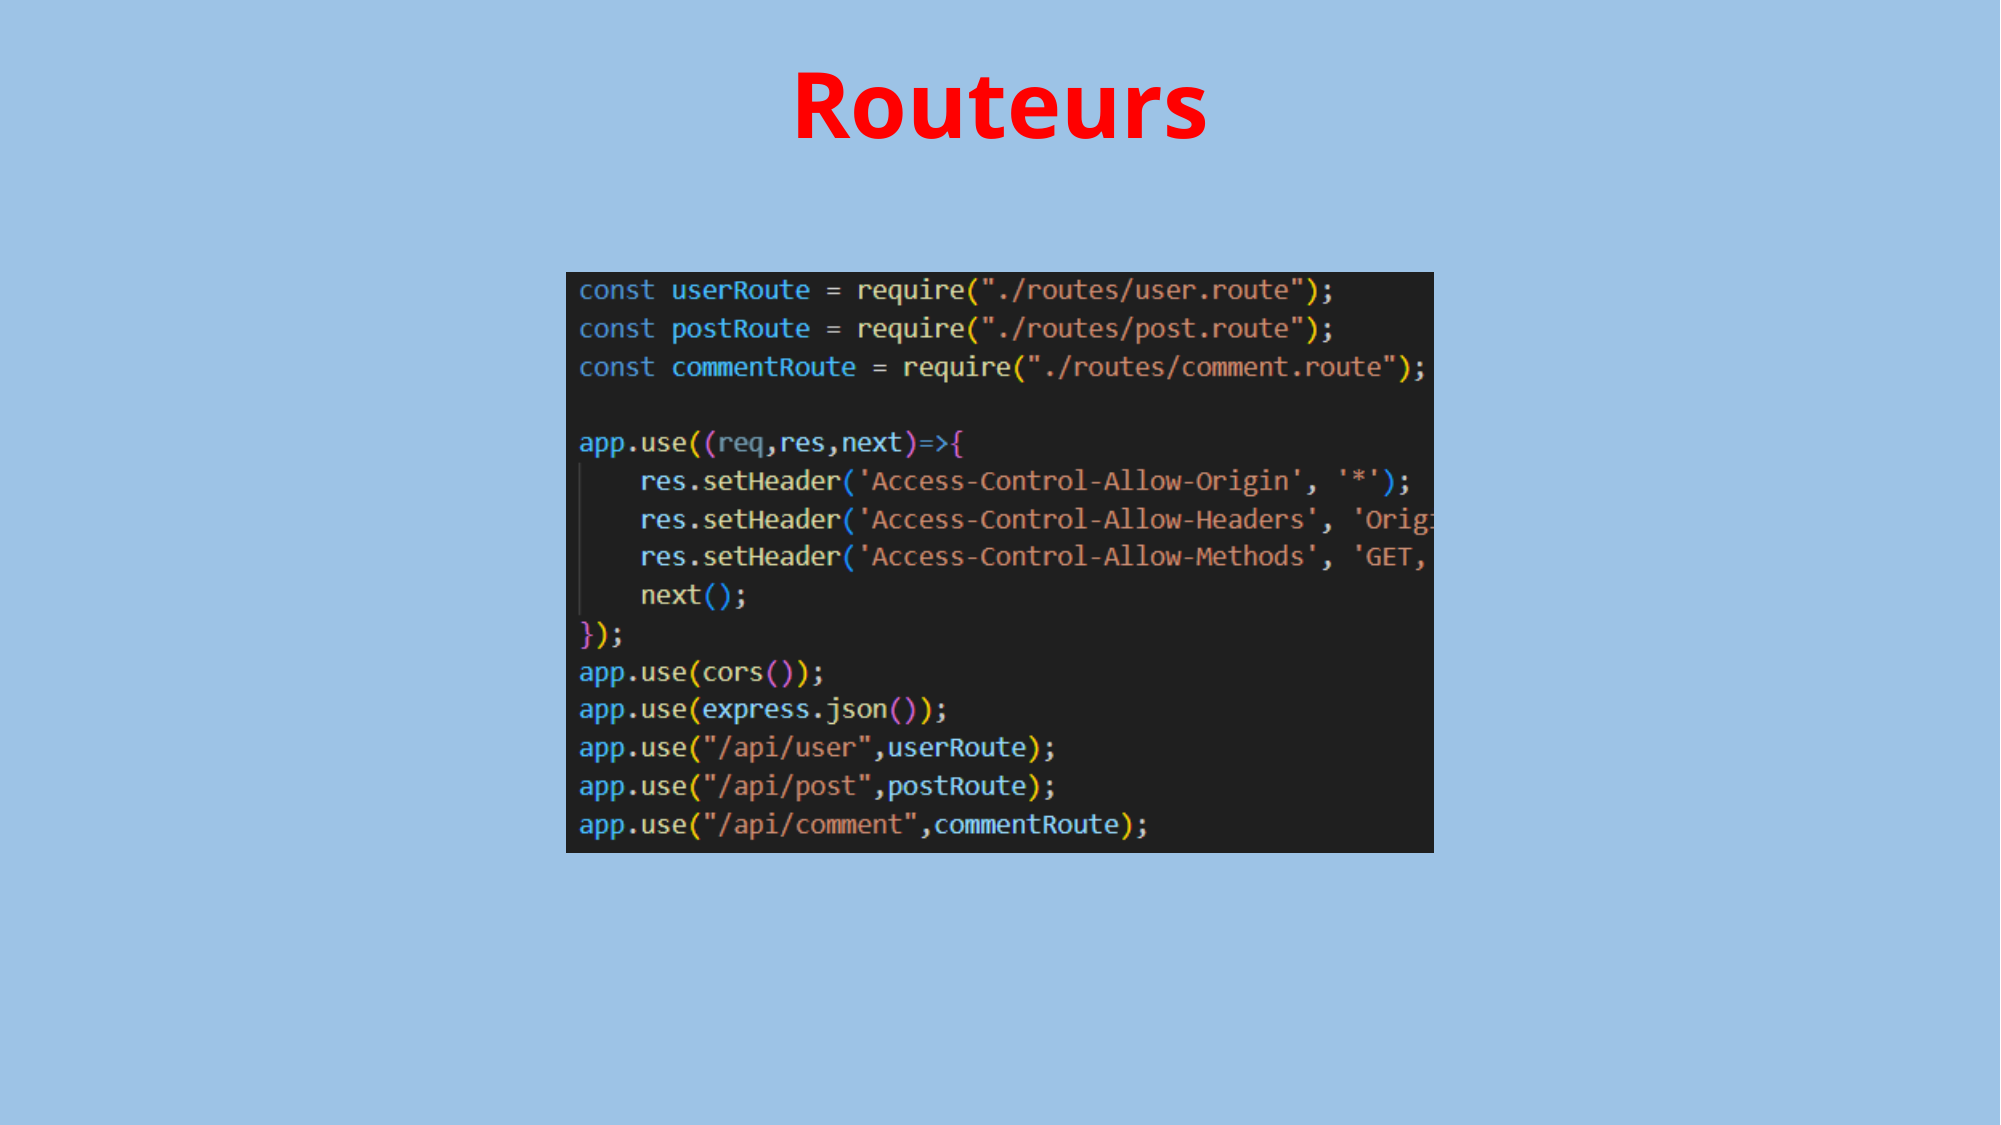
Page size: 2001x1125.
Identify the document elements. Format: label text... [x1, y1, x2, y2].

picture [566, 272, 1434, 853]
title Routeurs [137, 0, 1863, 218]
